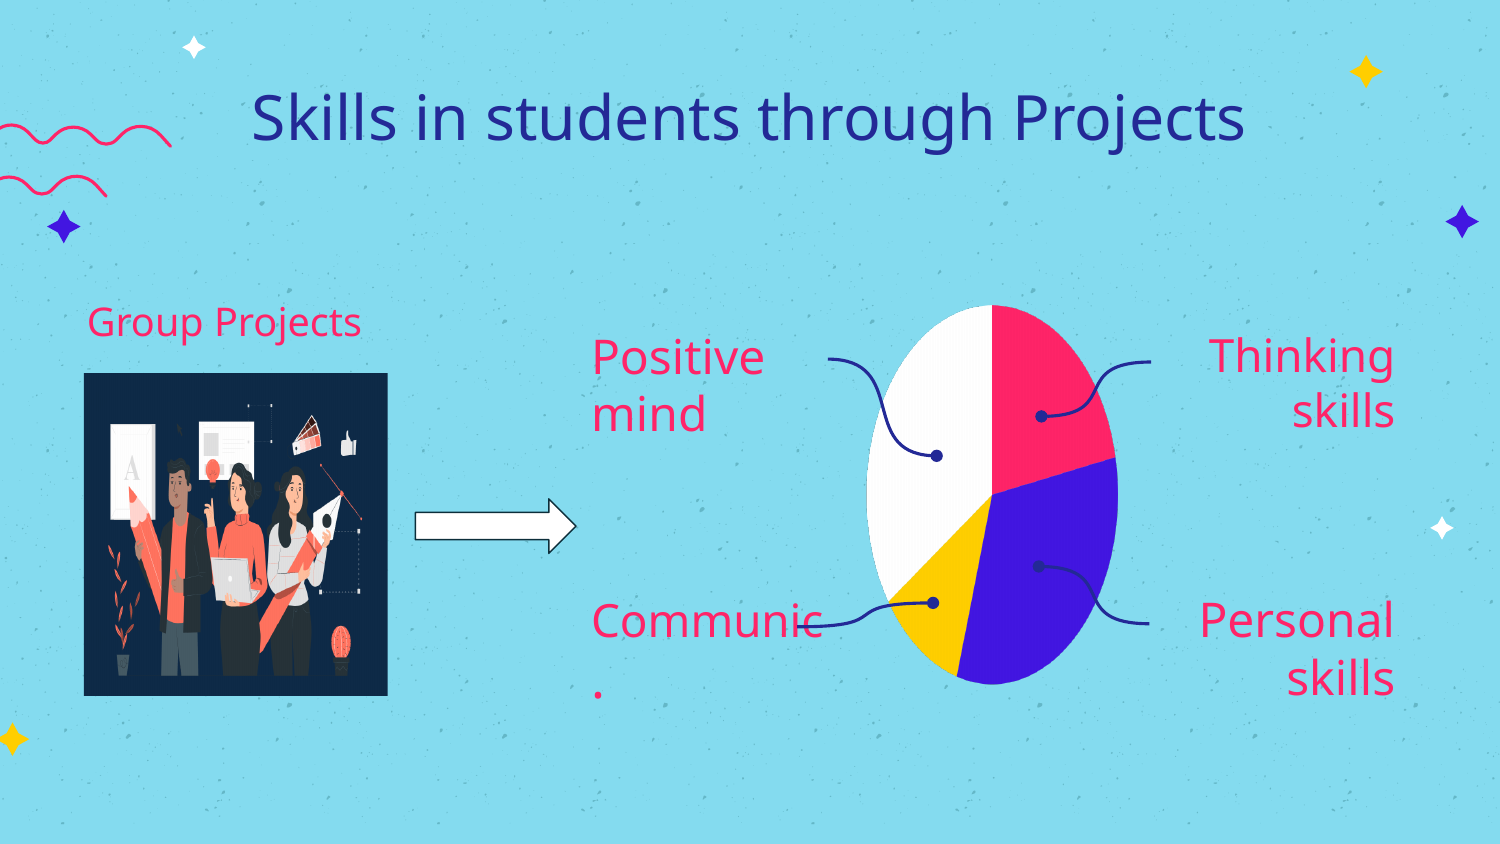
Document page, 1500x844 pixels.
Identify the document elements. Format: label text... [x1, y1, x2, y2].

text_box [1041, 361, 1152, 417]
picture [83, 373, 388, 697]
title Communic. [576, 576, 761, 640]
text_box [827, 358, 937, 457]
title Personal skills [1222, 574, 1411, 638]
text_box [1038, 566, 1150, 624]
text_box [796, 602, 934, 628]
title Skills in students through Projects [116, 78, 1383, 173]
picture [766, 284, 1218, 705]
title Group Projects [71, 282, 415, 346]
text_box [415, 498, 577, 554]
title Positive mind [576, 311, 761, 374]
title Thinking skills [1222, 311, 1411, 374]
